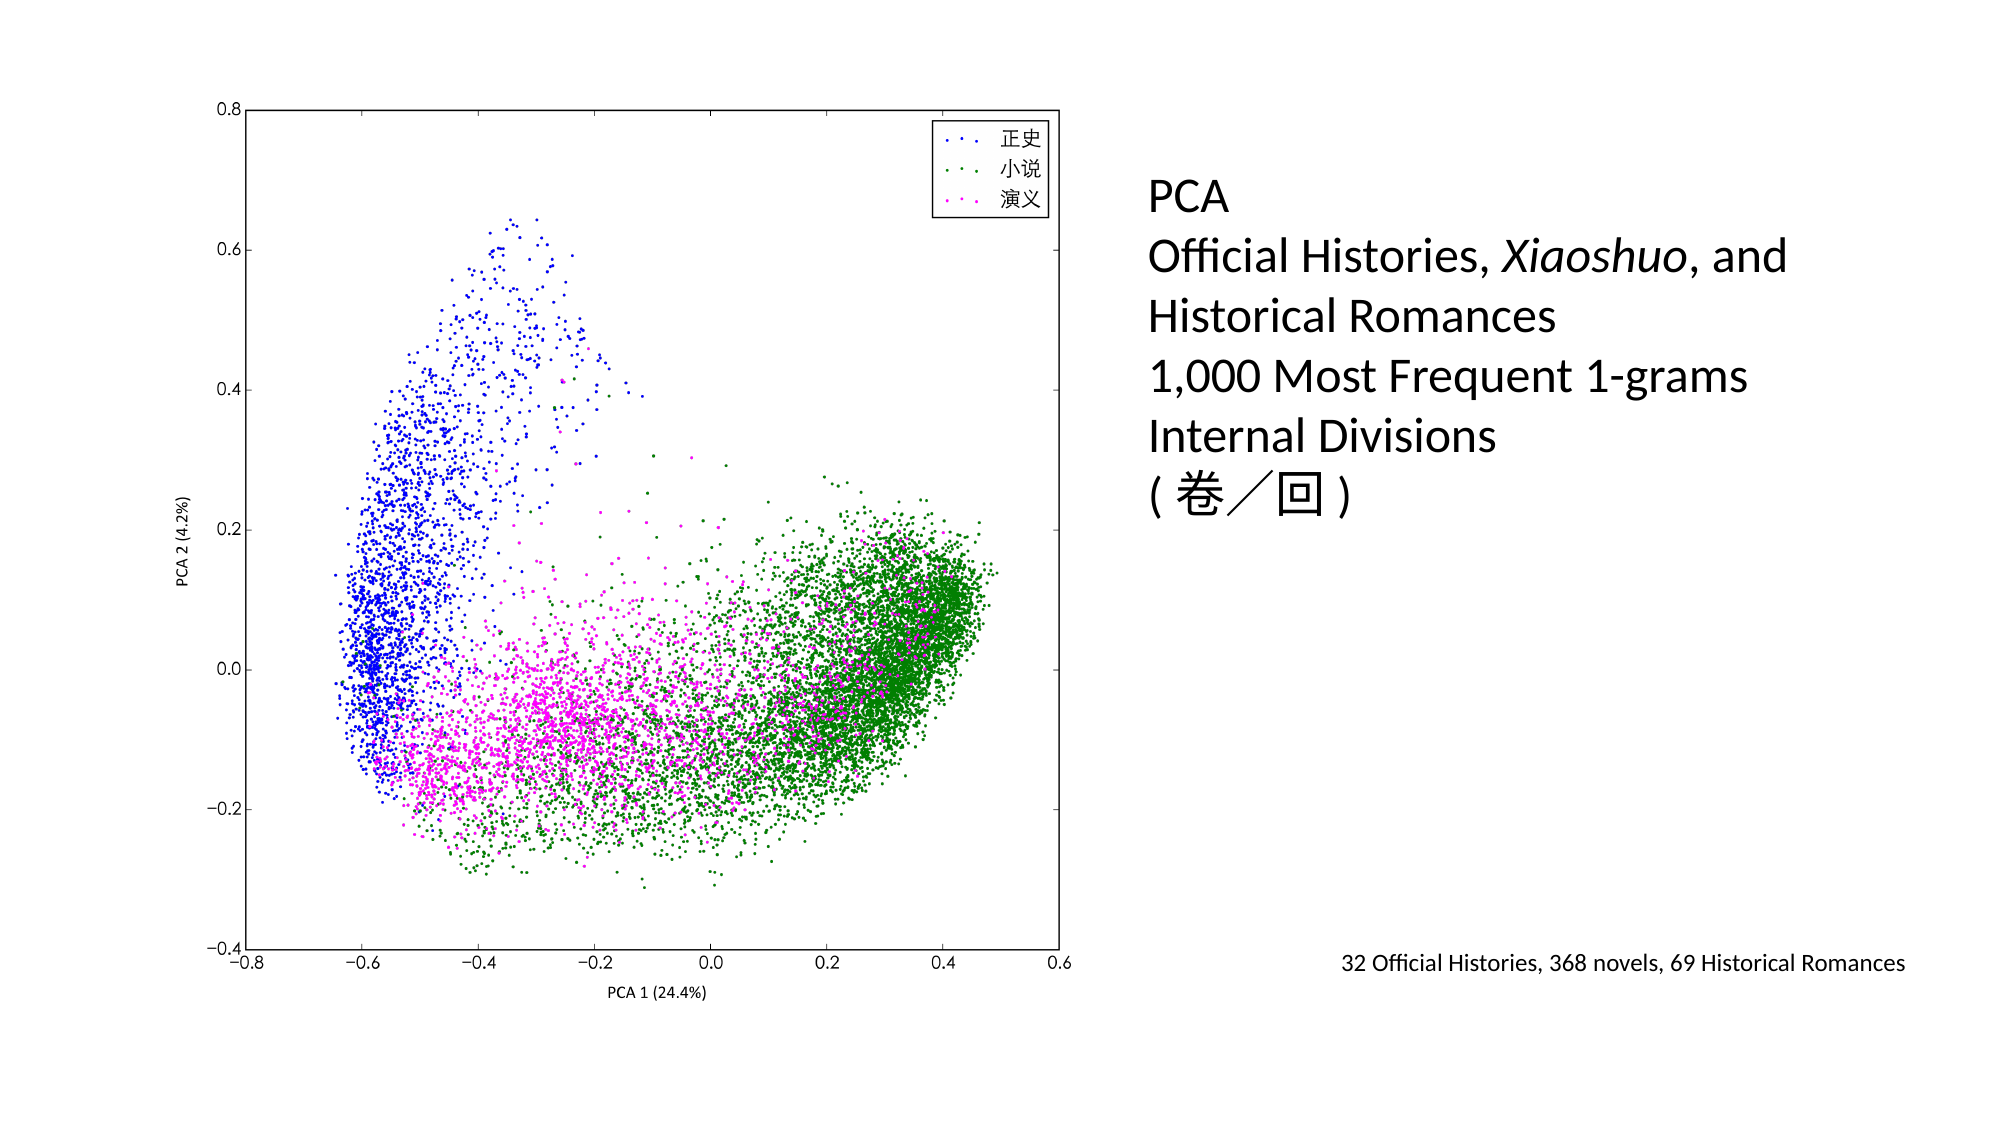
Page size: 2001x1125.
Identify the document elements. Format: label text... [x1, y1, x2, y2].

picture [173, 102, 1071, 1003]
text_box PCA Official Histories, Xiaoshuo, and Historical Romances 1,000 Most Frequent 1-grams Internal Divisions (卷／回) [1133, 154, 1815, 530]
text_box 32 Official Histories, 368 novels, 69 Historical Romances [1326, 938, 1922, 984]
